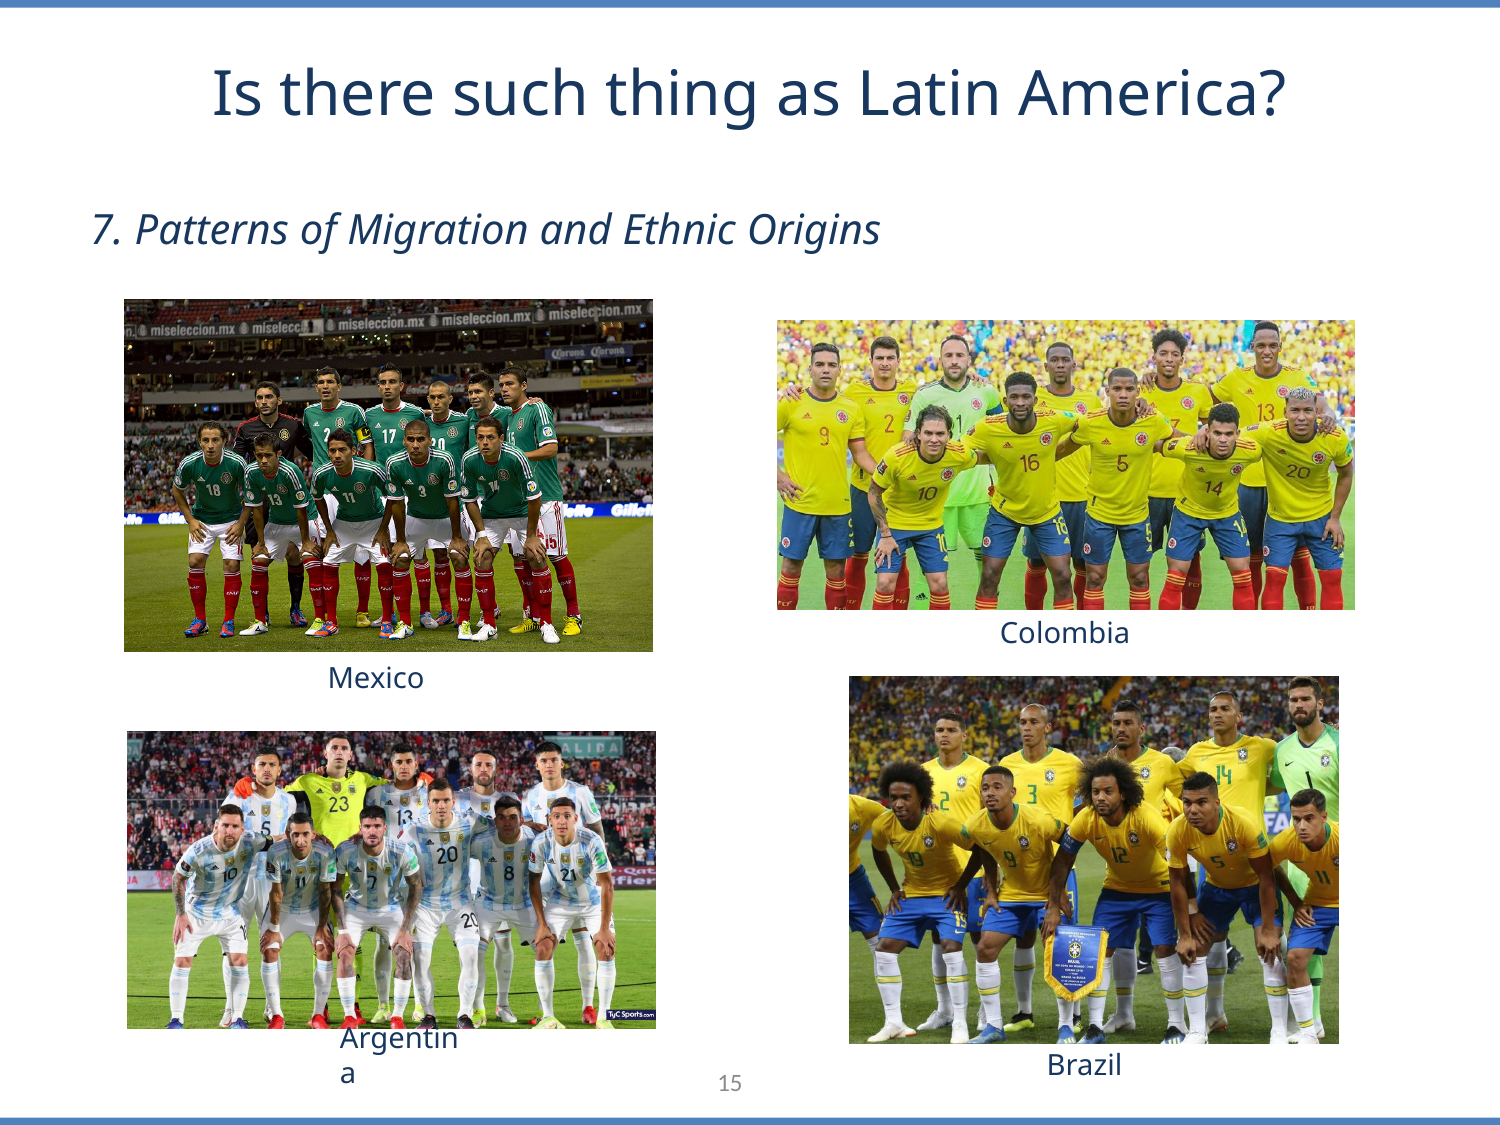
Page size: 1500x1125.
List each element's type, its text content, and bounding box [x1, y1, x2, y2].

picture [127, 731, 657, 1029]
text_box 7. Patterns of Migration and Ethnic Origins [74, 167, 1425, 289]
title Is there such thing as Latin America? [75, 30, 1425, 151]
text_box Brazil [1031, 1052, 1195, 1100]
slide_number 15 [690, 1046, 770, 1117]
text_box Argentina [324, 1037, 488, 1090]
picture [777, 320, 1356, 610]
text_box Mexico [312, 660, 475, 712]
picture [123, 299, 653, 652]
text_box Colombia [984, 618, 1148, 668]
picture [848, 676, 1339, 1044]
